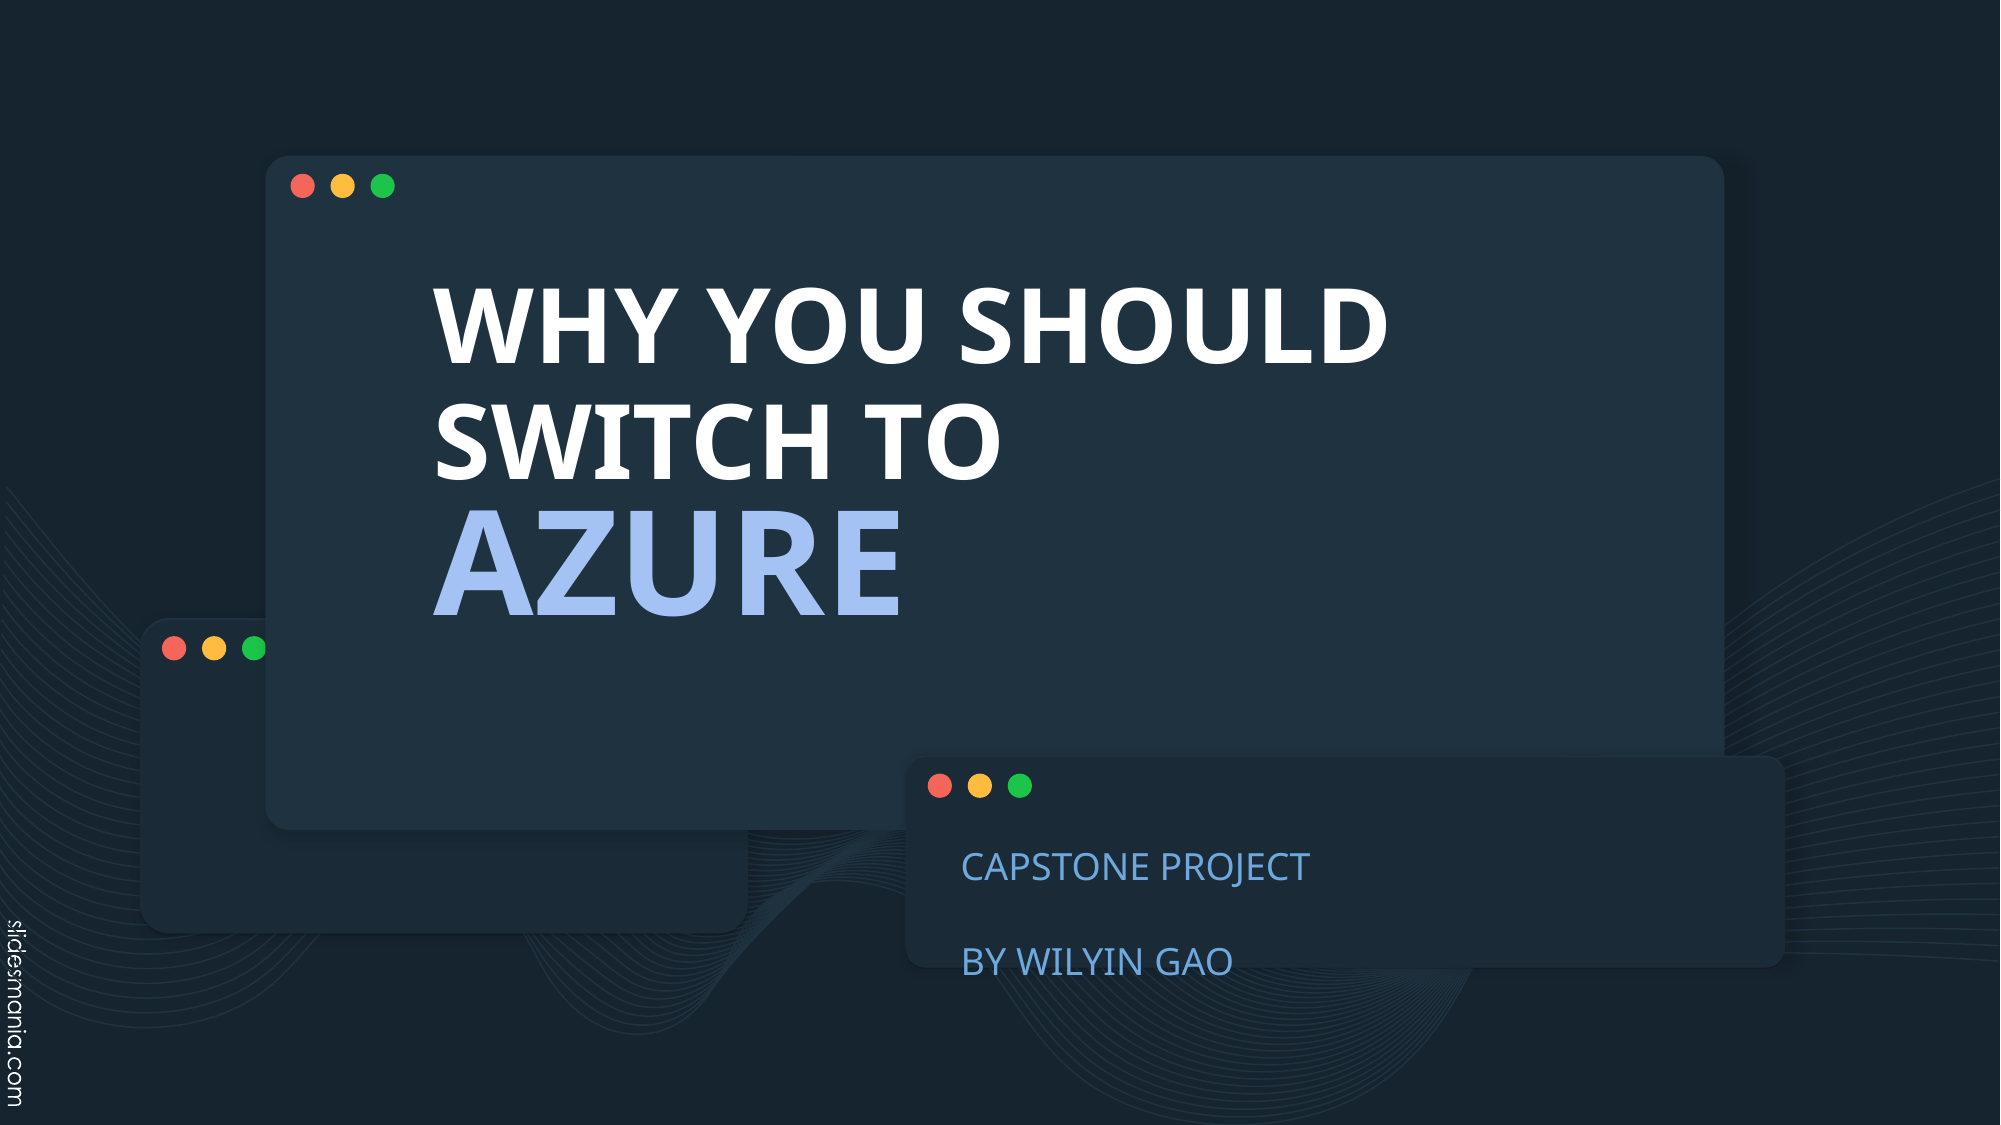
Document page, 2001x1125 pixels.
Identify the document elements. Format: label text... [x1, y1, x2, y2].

title WHY YOU SHOULD SWITCH TO AZURE [413, 263, 1529, 740]
subtitle CAPSTONE PROJECT BY WILYIN GAO [940, 815, 1751, 947]
